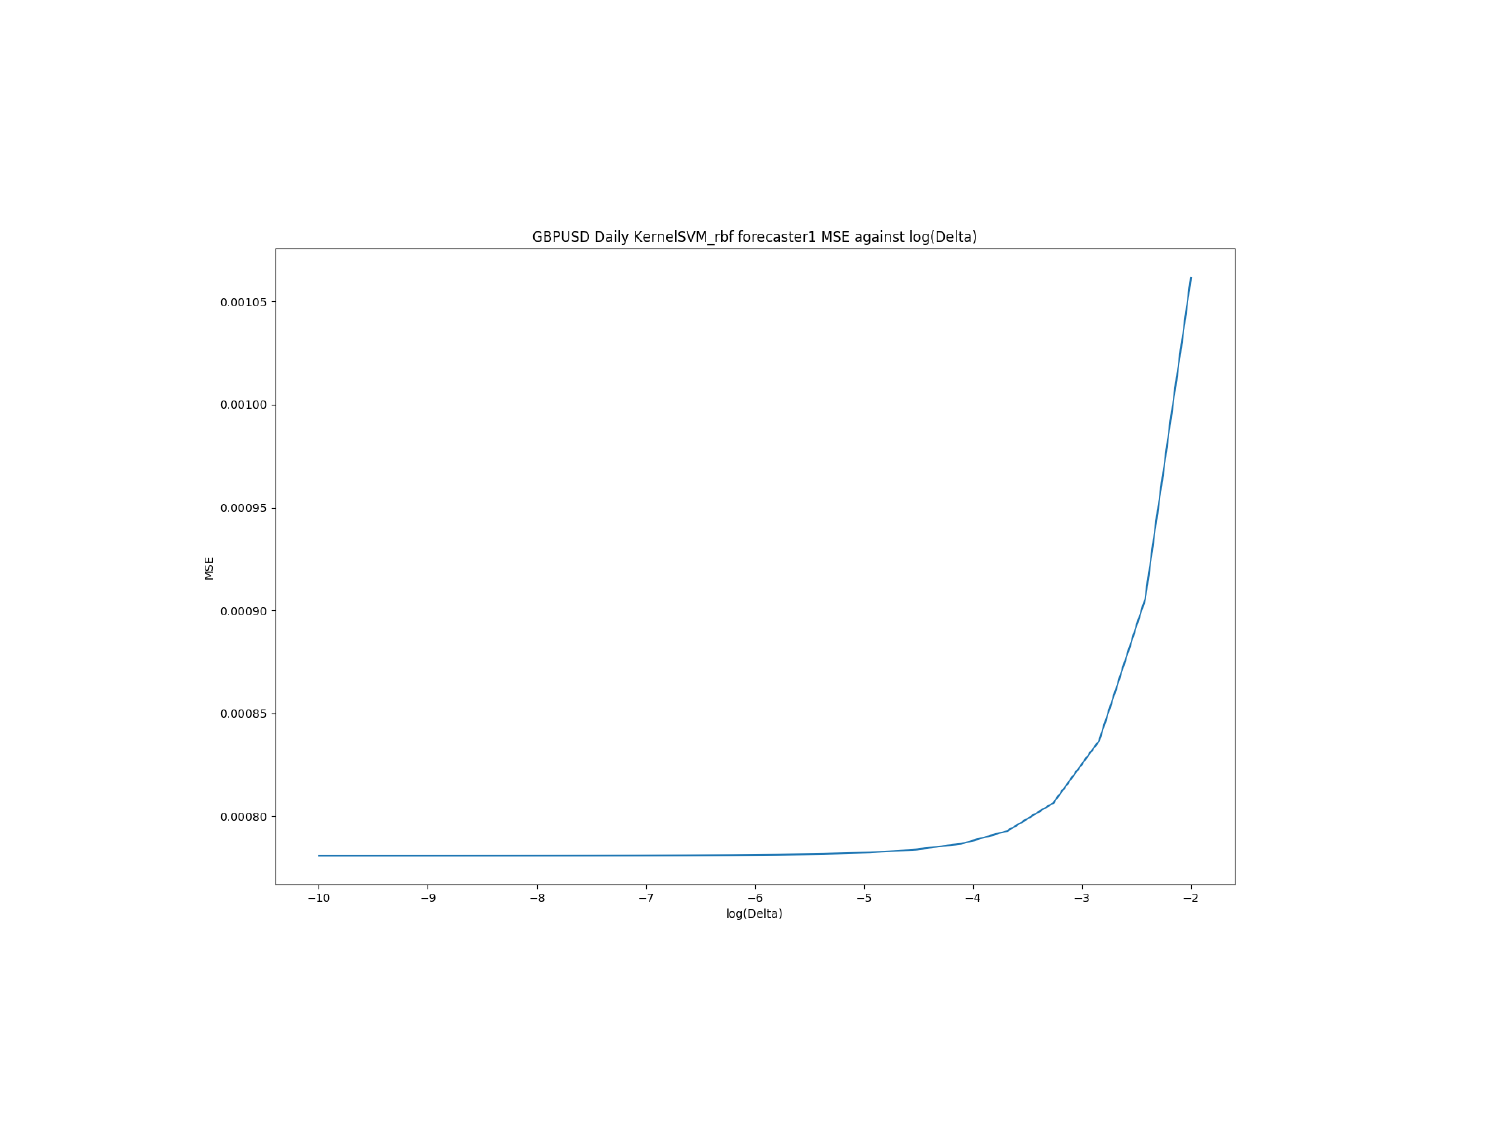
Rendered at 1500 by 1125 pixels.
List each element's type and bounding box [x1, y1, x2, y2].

picture [119, 149, 1358, 976]
